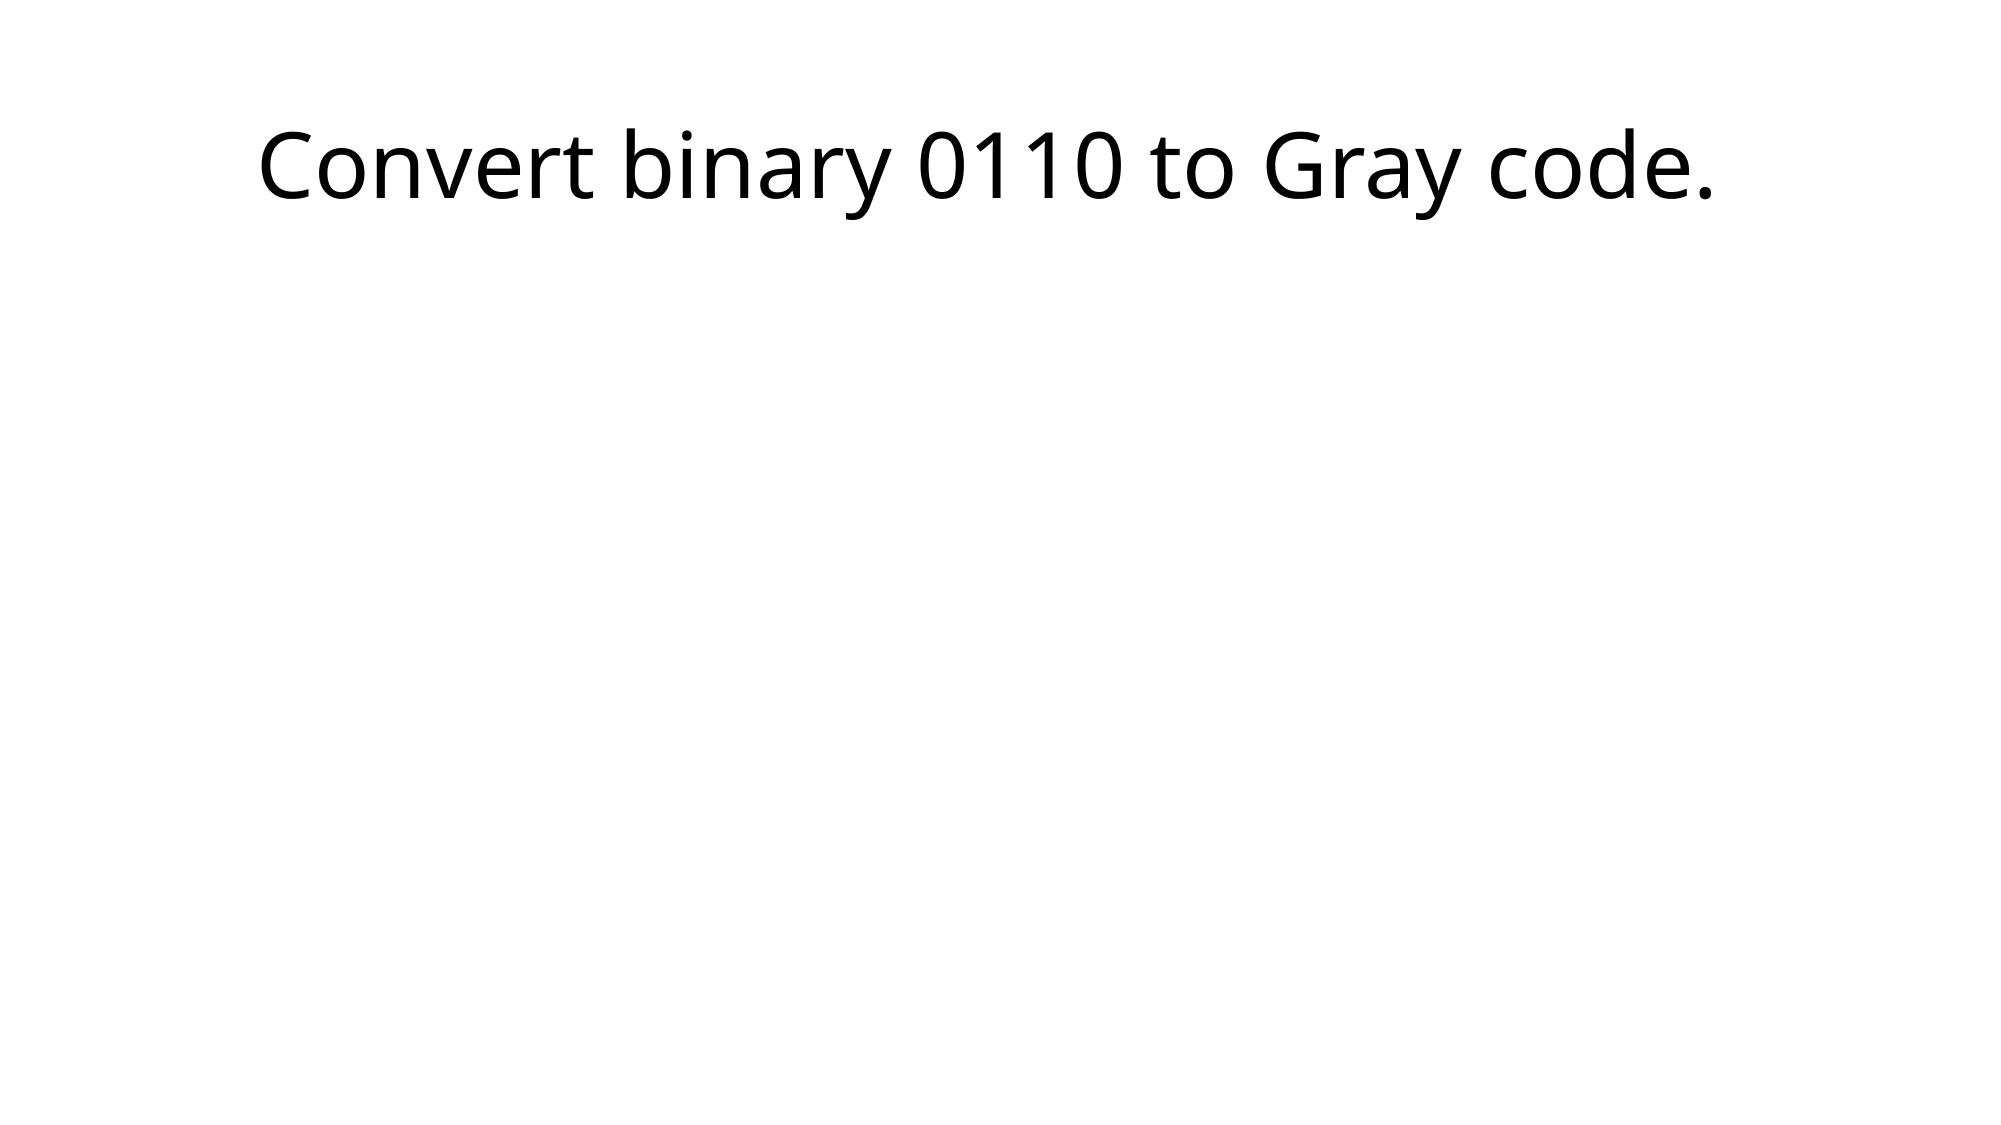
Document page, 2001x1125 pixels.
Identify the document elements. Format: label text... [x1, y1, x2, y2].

title Convert binary 0110 to Gray code. [137, 59, 1863, 278]
